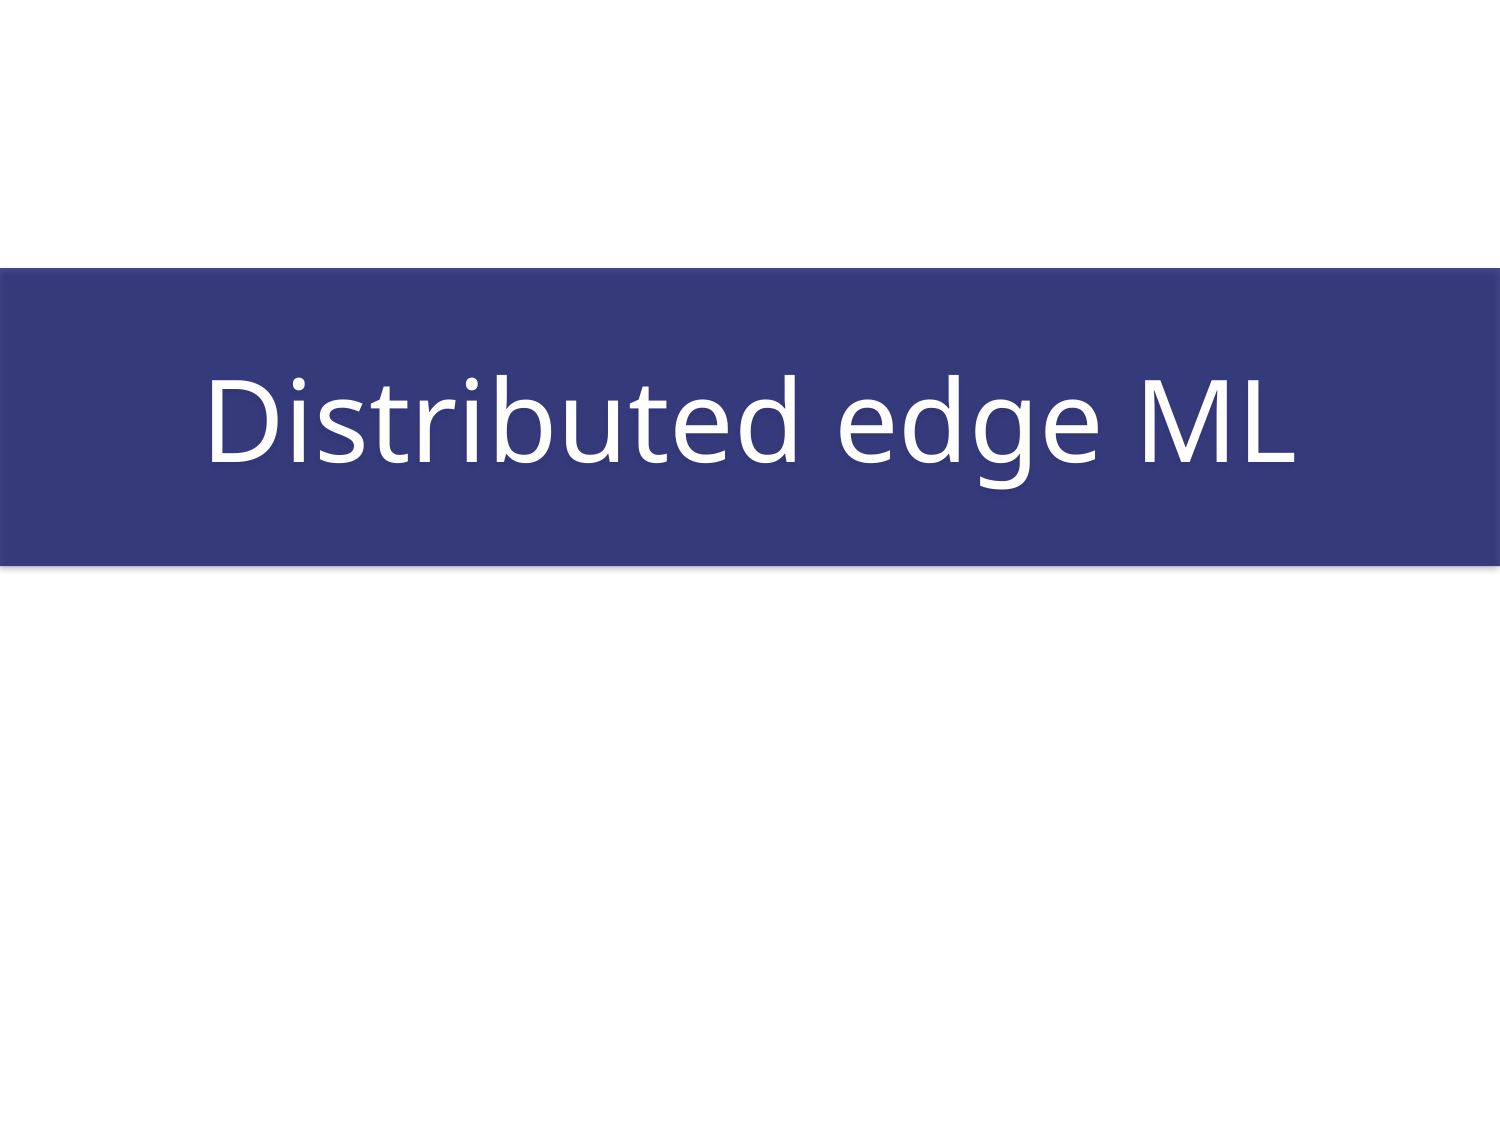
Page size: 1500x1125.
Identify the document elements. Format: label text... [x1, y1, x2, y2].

text_box Distributed edge ML [0, 267, 1500, 567]
